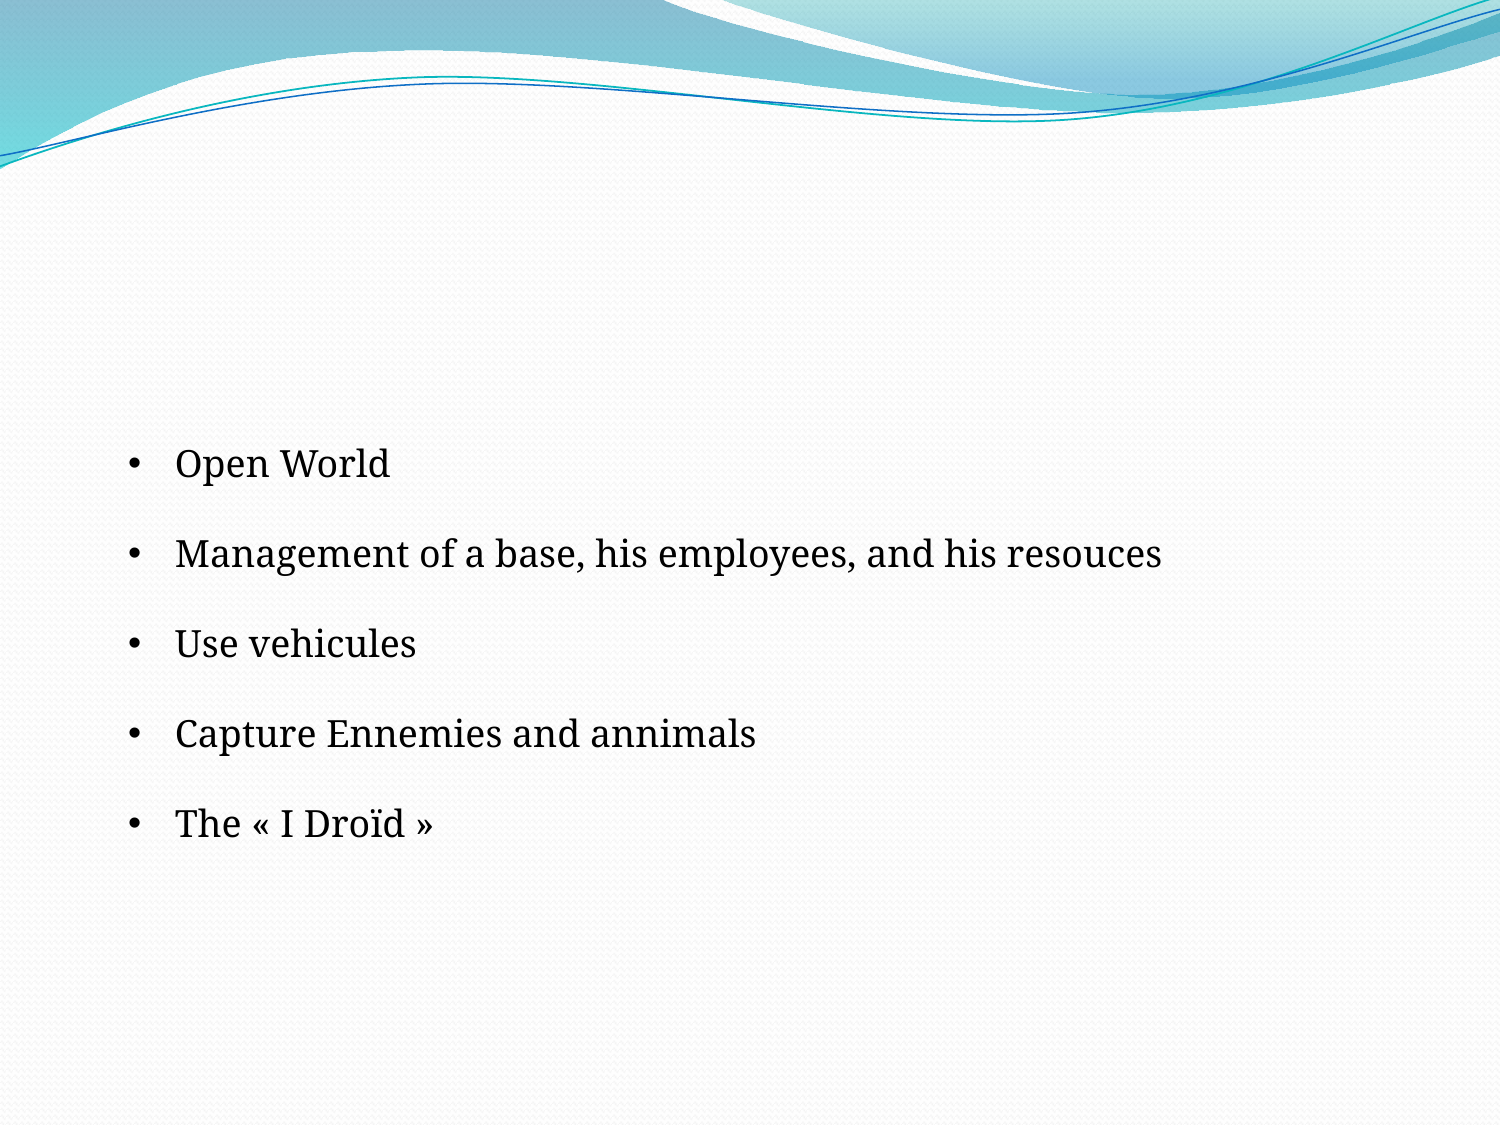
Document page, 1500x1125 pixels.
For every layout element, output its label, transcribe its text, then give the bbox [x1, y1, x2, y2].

text_box Open World Management of a base, his employees, and his resouces Use vehicules Capture Ennemies and annimals The « I Droïd » [113, 432, 1378, 853]
